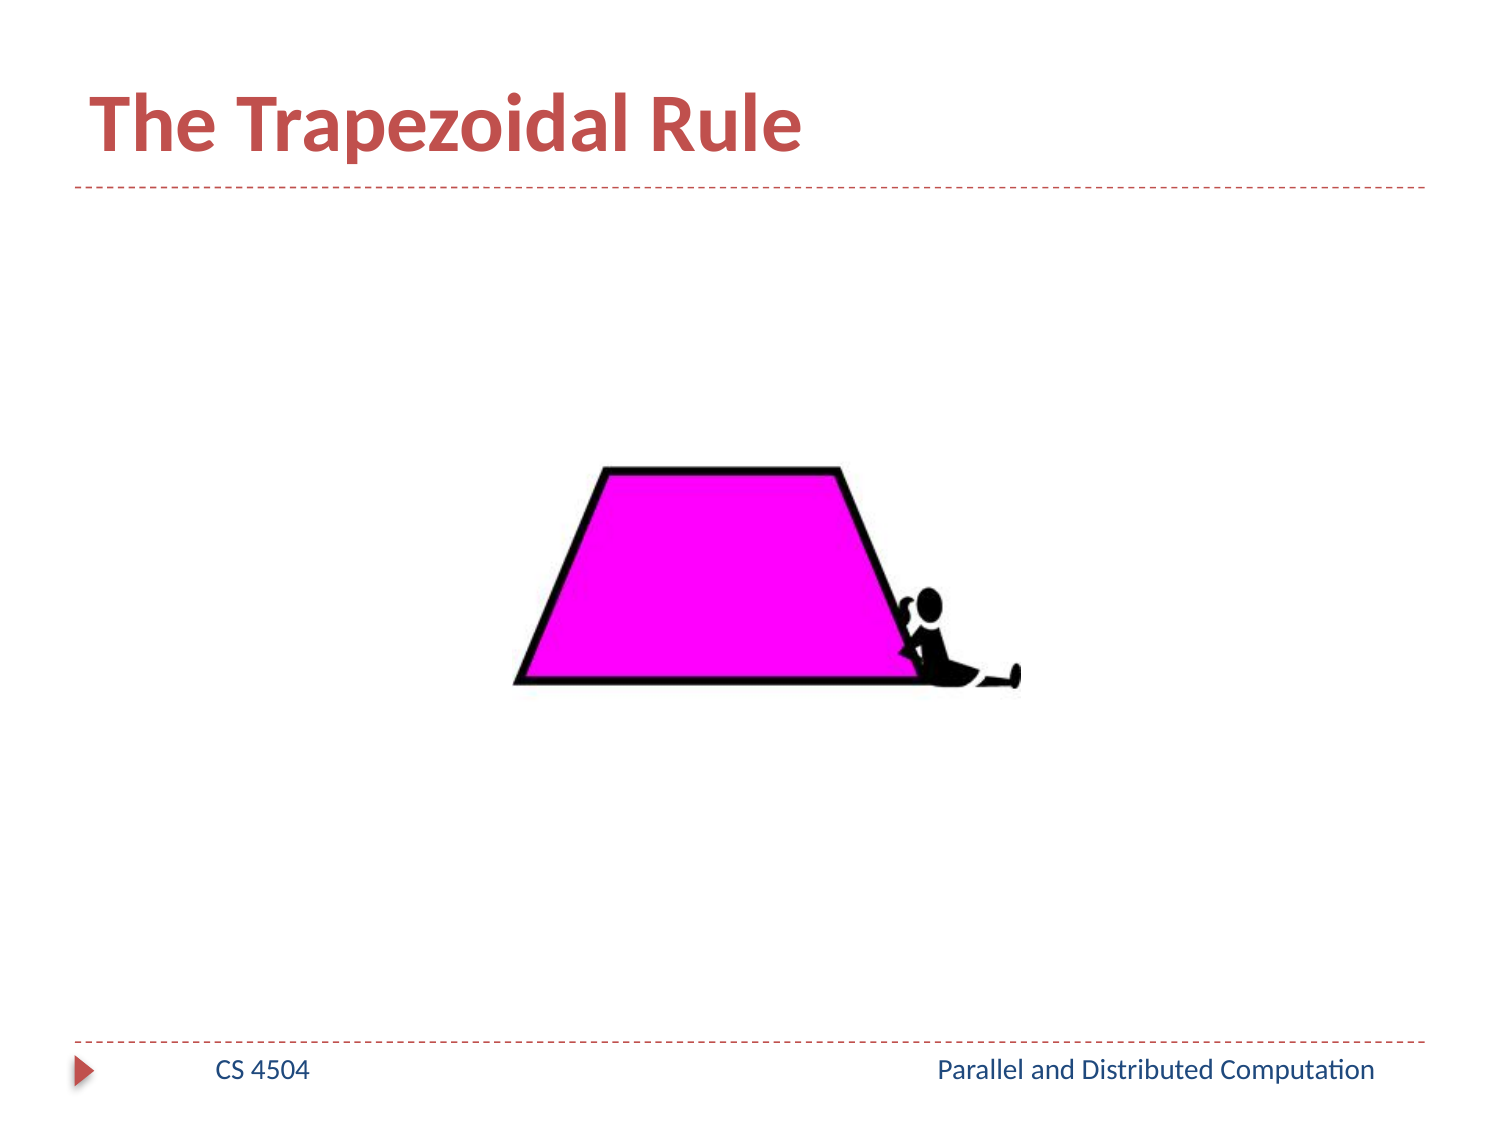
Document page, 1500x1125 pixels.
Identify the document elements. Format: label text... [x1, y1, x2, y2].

slide_number Parallel and Distributed Computation [887, 1042, 1426, 1103]
picture [512, 324, 1021, 834]
title The Trapezoidal Rule [75, 12, 1425, 175]
slide_number CS 4504 [100, 1042, 426, 1103]
